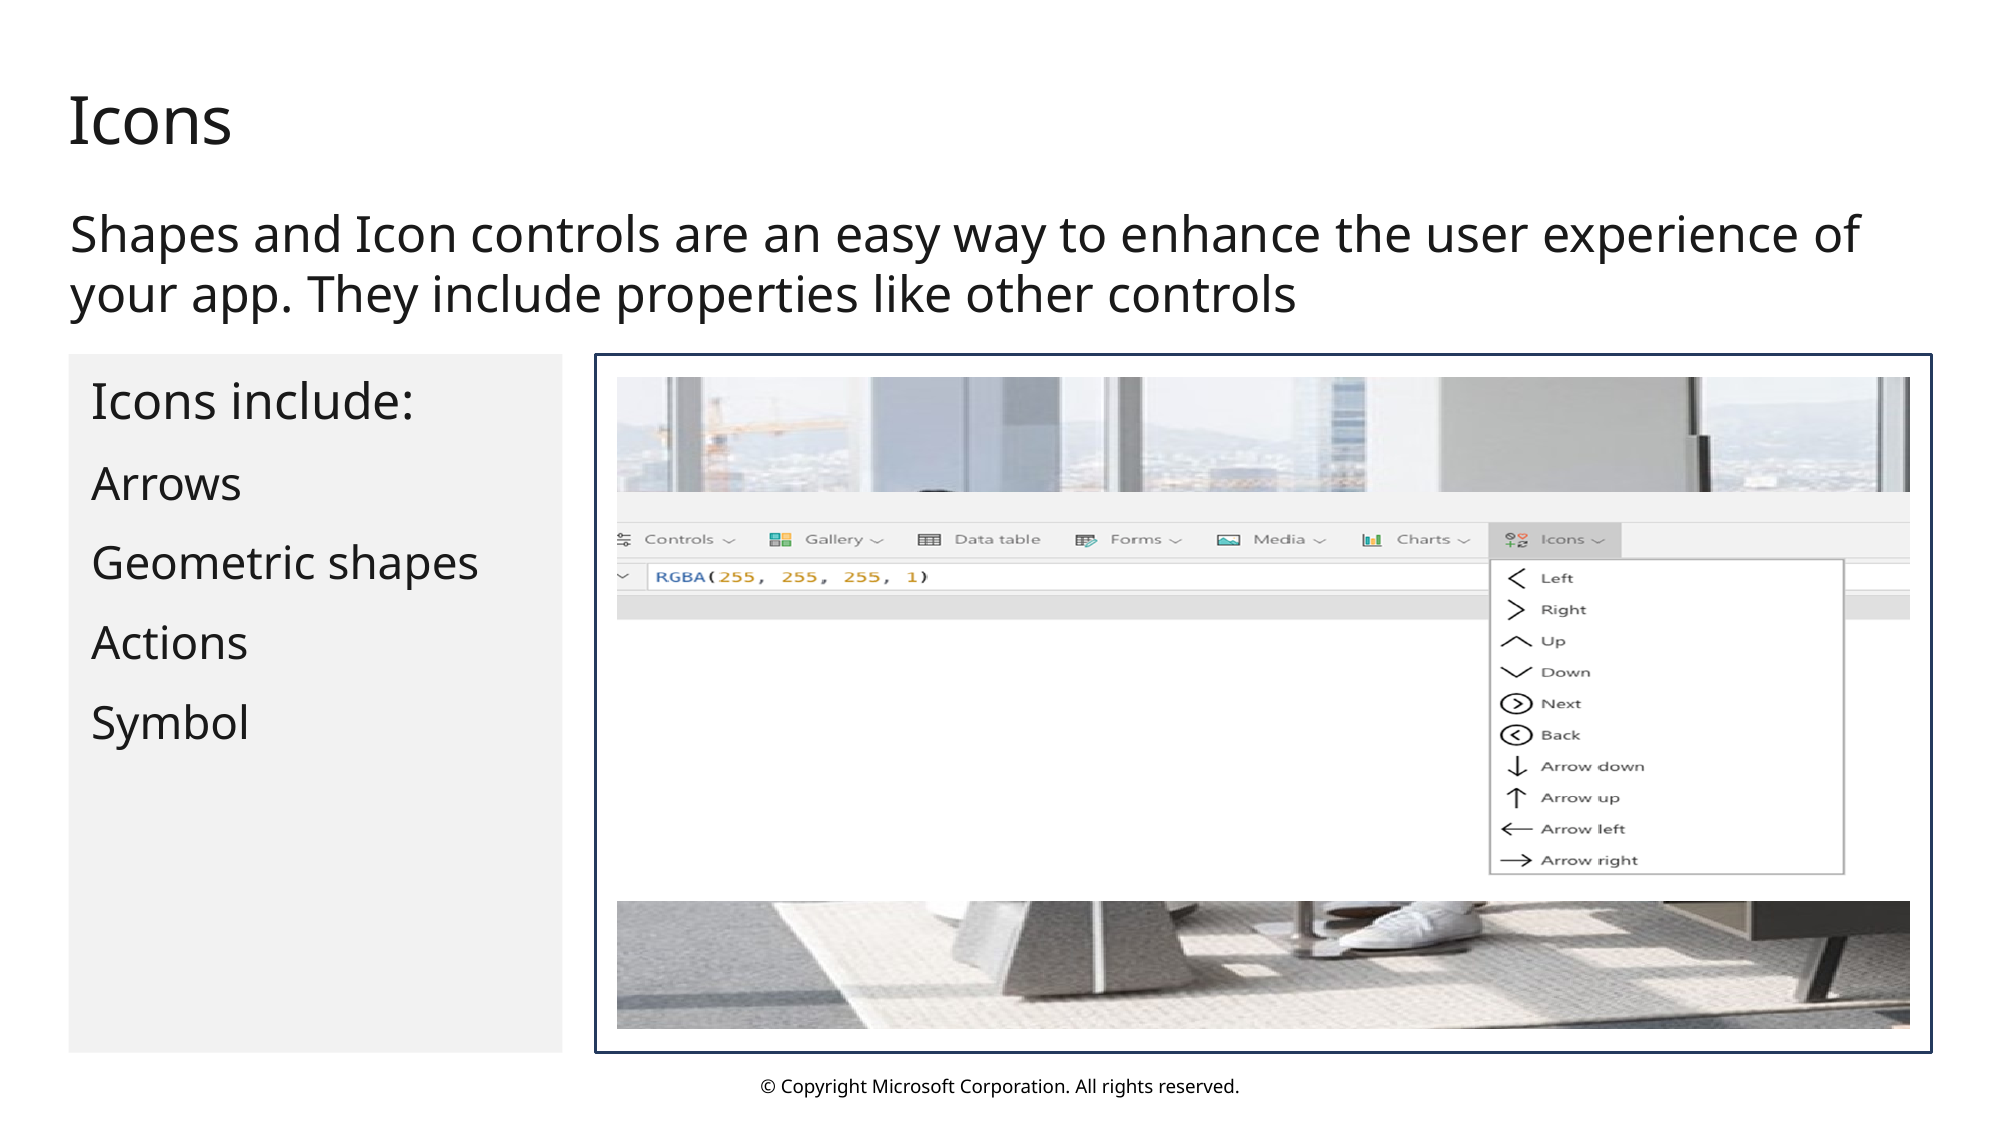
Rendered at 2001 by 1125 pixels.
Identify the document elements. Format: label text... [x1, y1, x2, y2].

list Shapes and Icon controls are an easy way to enhance the user experience of your app. They include properties like other controls [70, 195, 1932, 271]
title Icons [68, 72, 1932, 192]
picture [616, 377, 1911, 1030]
list Icons include: Arrows Geometric shapes Actions Symbol [68, 354, 563, 1053]
